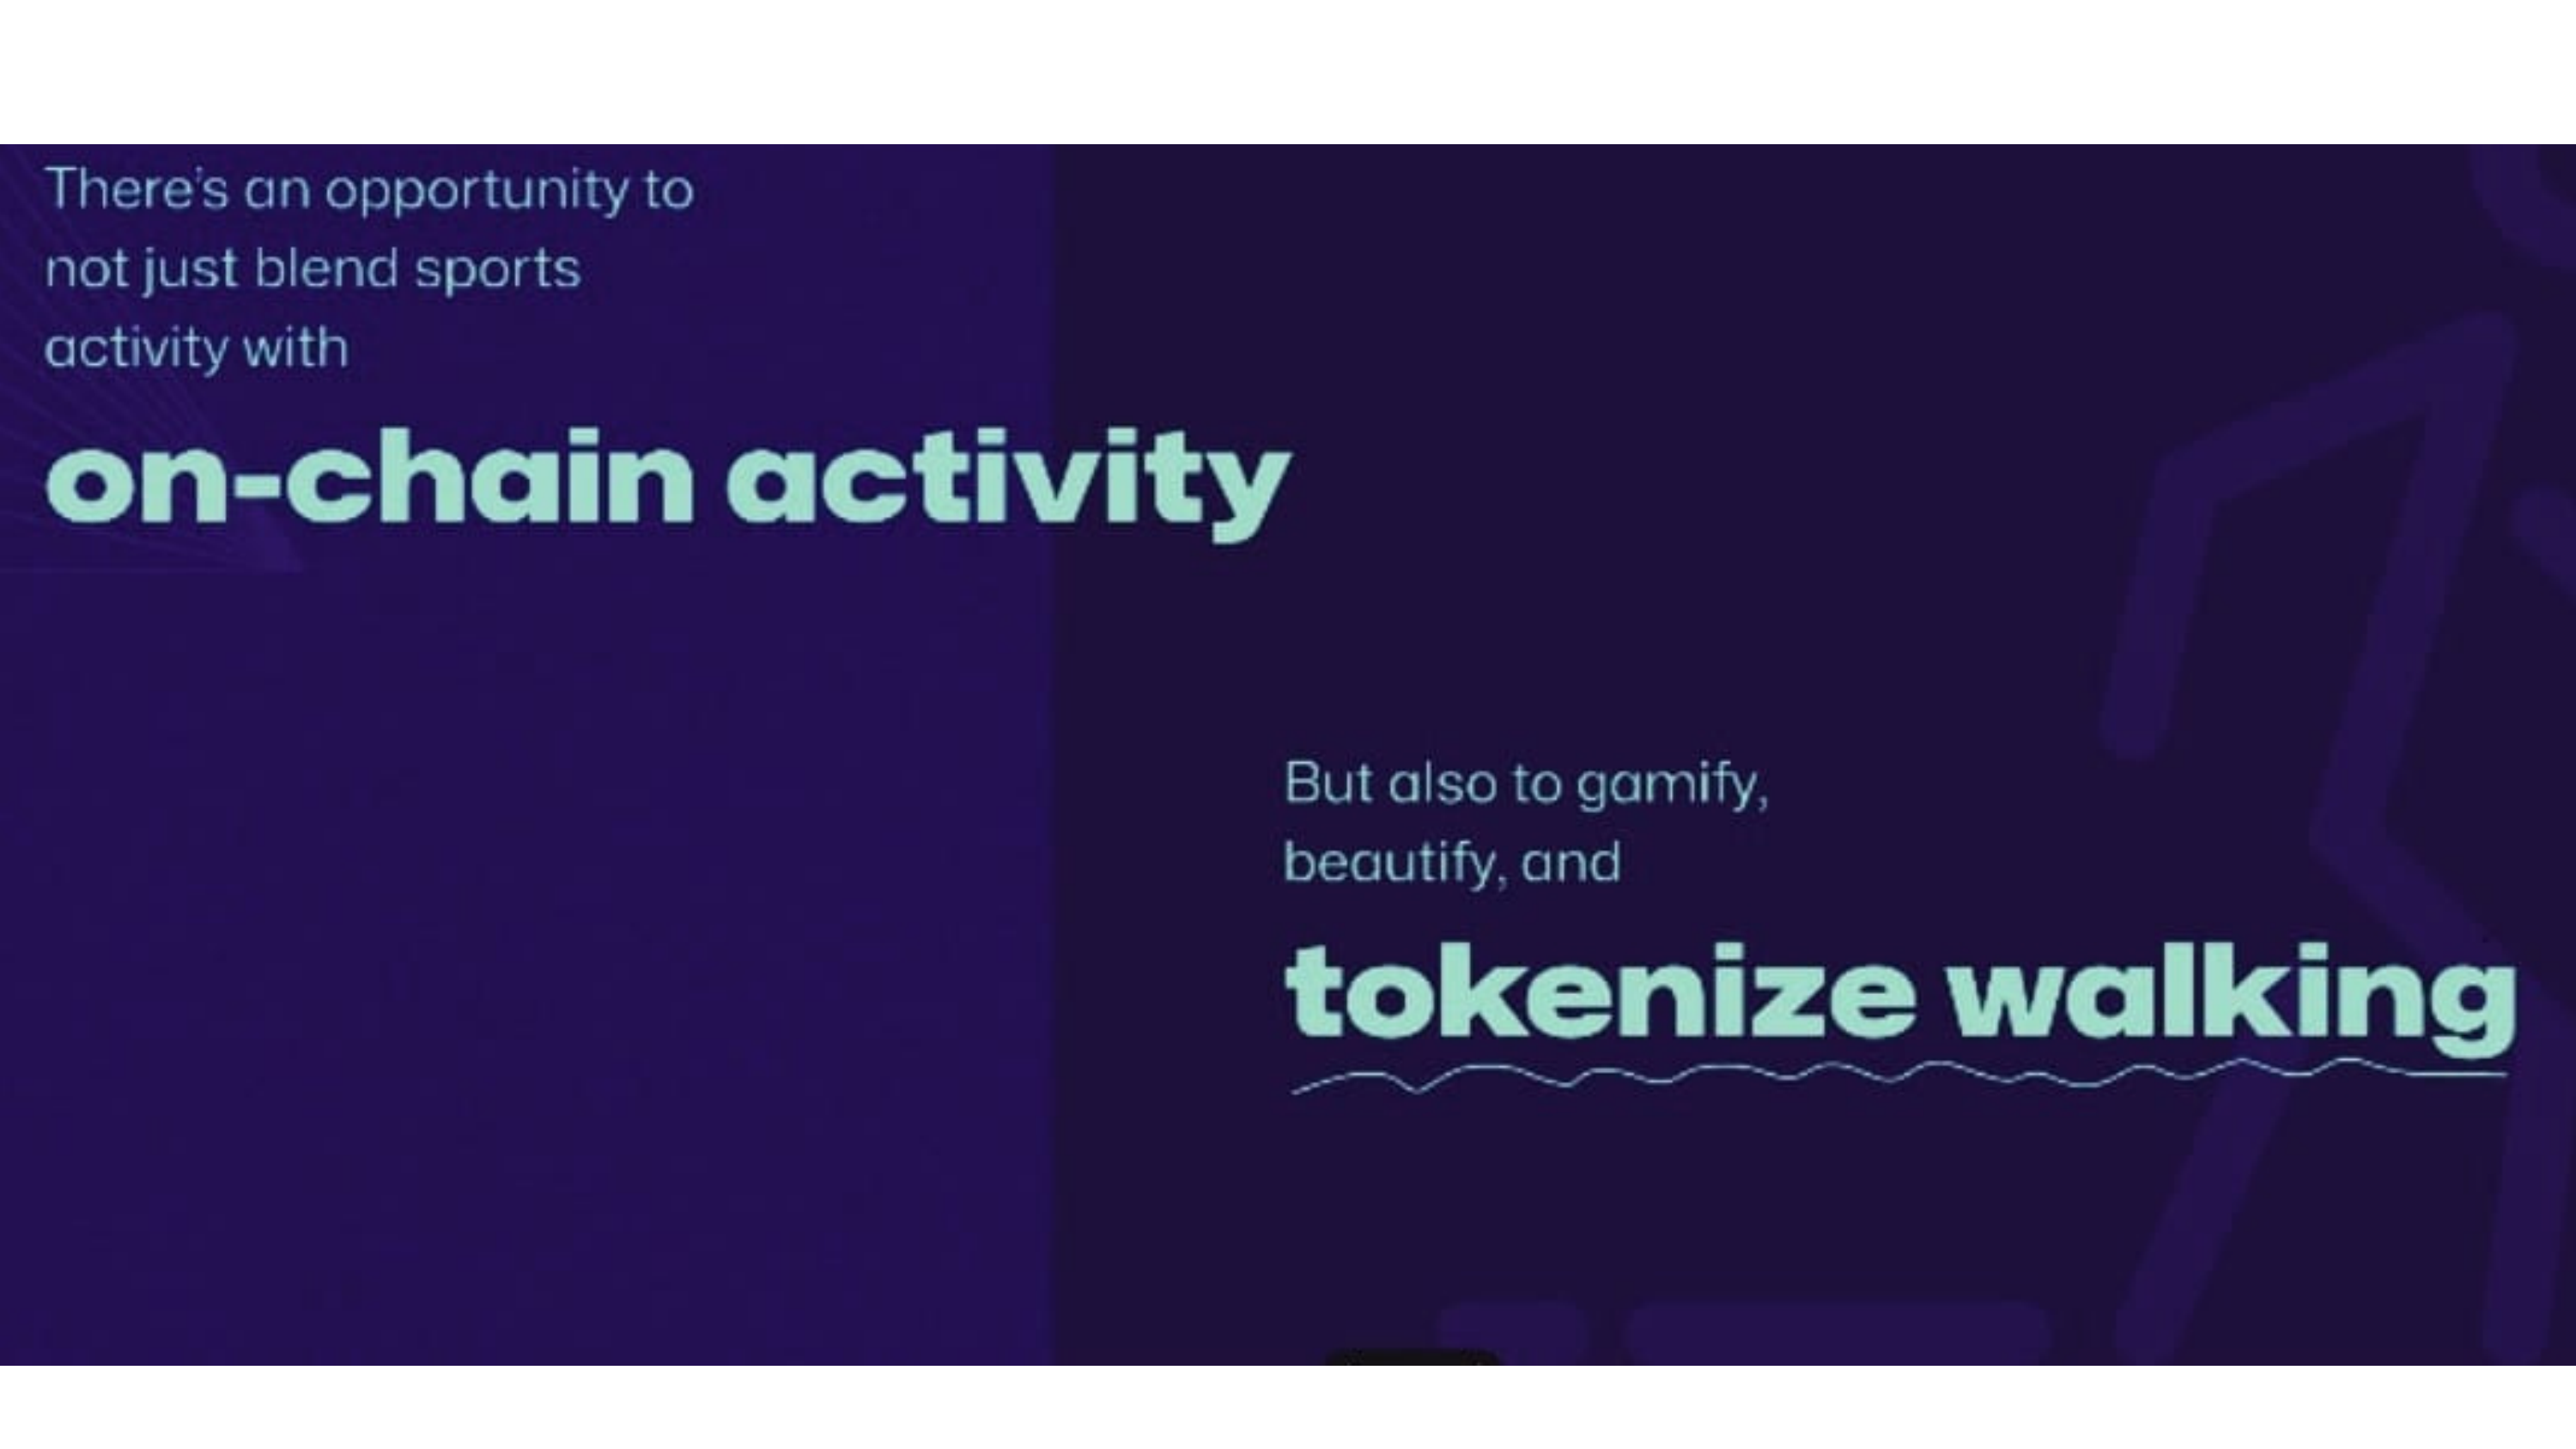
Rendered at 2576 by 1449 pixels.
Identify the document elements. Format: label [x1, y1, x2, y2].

text_box [0, 144, 2576, 1366]
